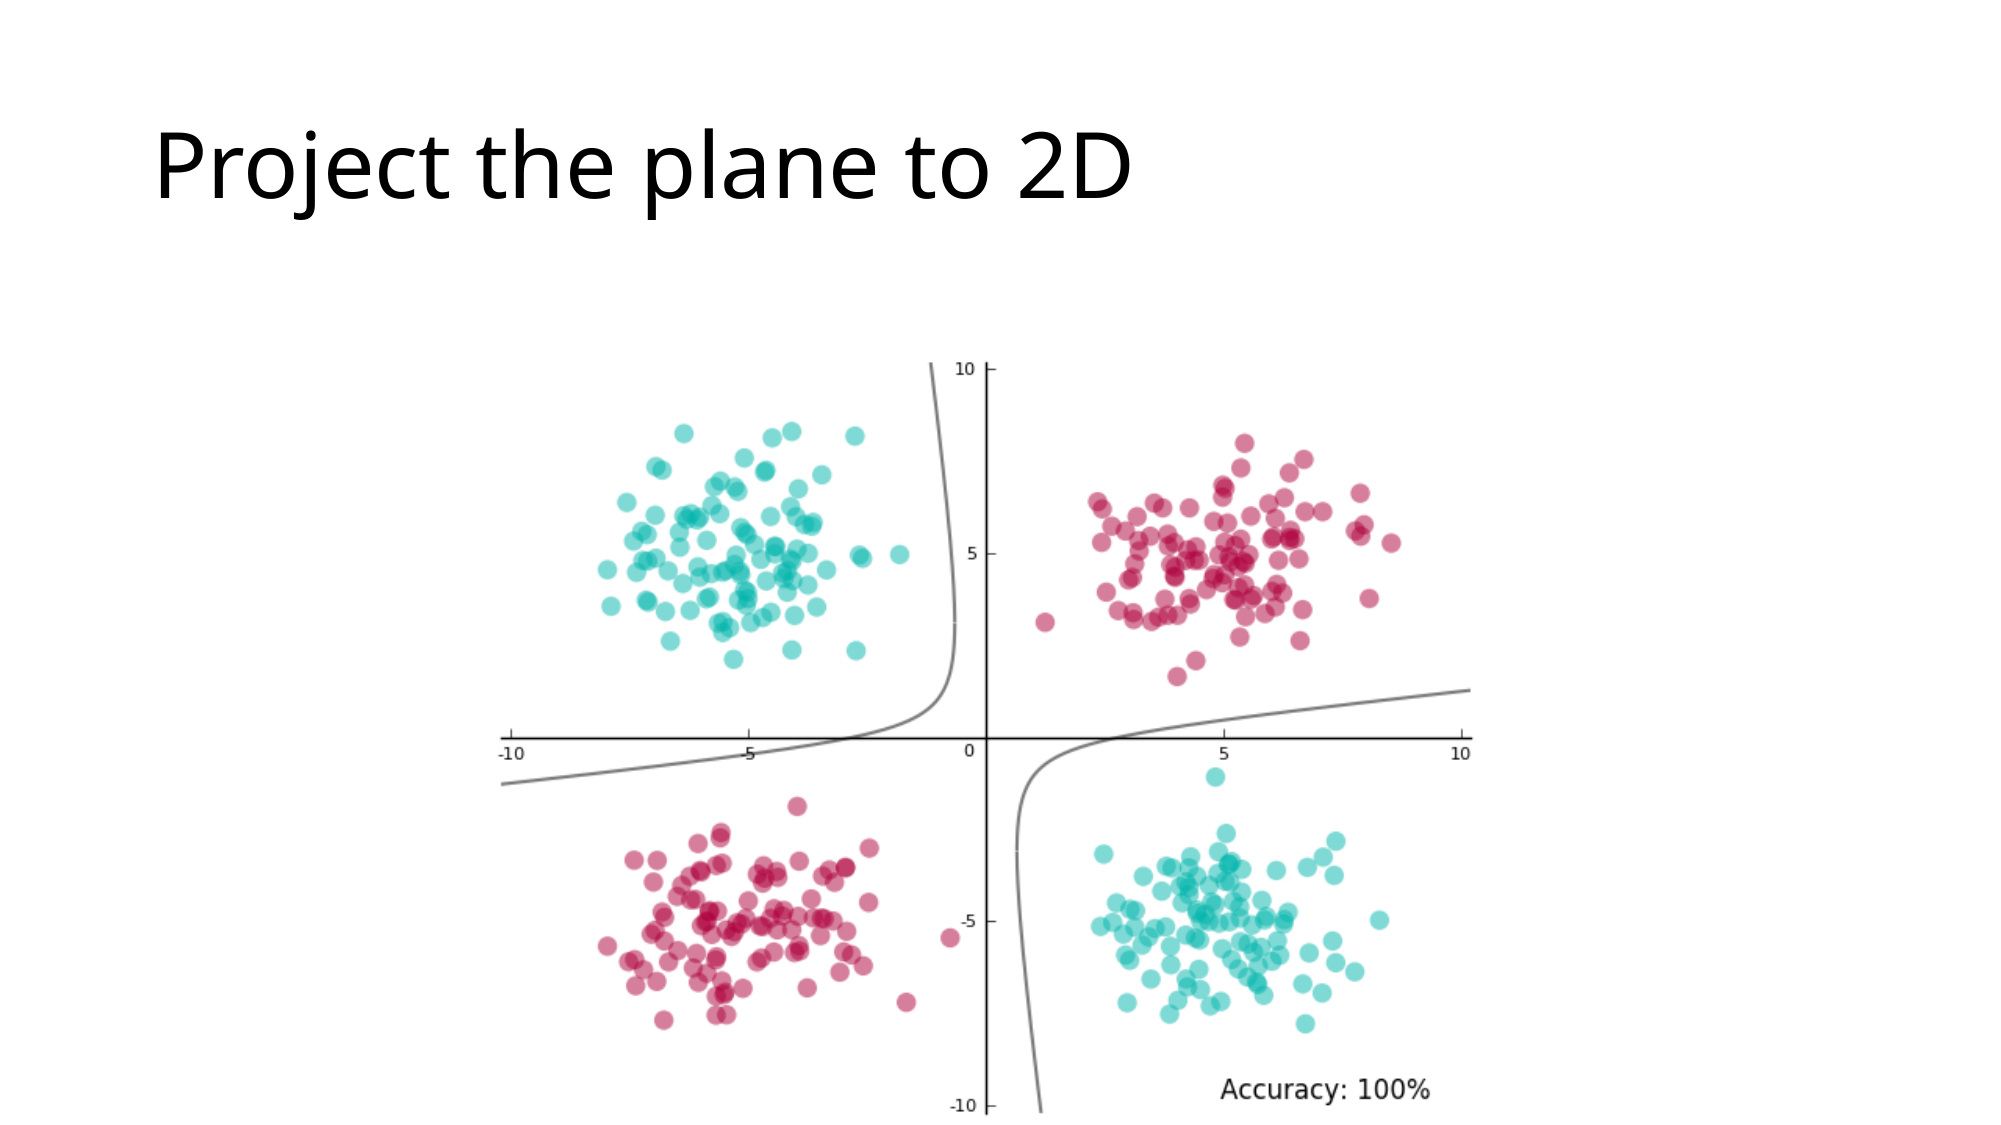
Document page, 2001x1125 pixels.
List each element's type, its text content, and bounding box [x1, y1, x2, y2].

picture [481, 347, 1488, 1125]
title Project the plane to 2D [137, 59, 1863, 278]
